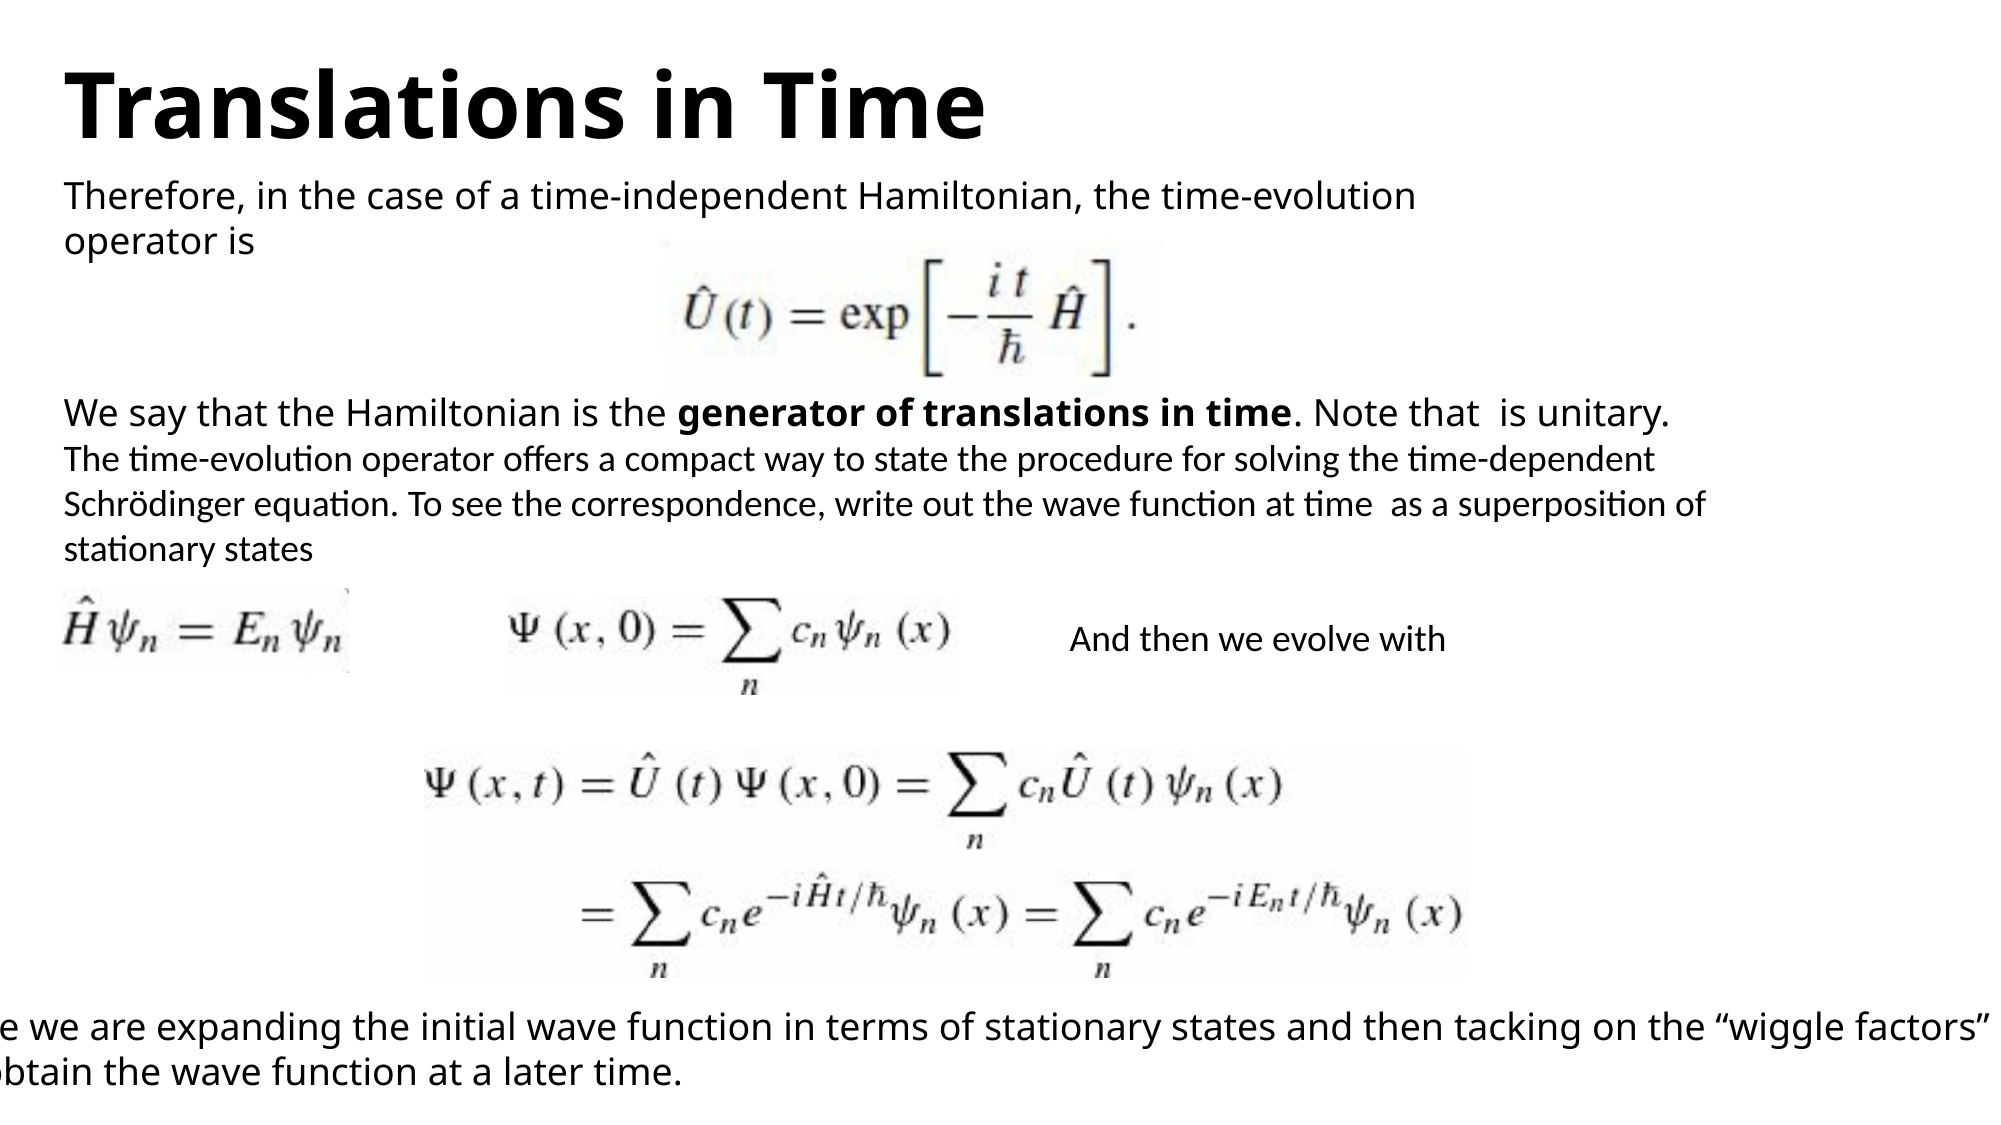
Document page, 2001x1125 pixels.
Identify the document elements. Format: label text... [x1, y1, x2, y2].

text_box Translations in Time [48, 0, 1774, 218]
text_box Here we are expanding the initial wave function in terms of stationary states and then tacking on the “wiggle factors” to obtain the wave function at a later time. [0, 995, 2000, 1100]
picture [62, 587, 349, 673]
picture [494, 571, 959, 701]
picture [660, 239, 1163, 402]
text_box Therefore, in the case of a time-independent Hamiltonian, the time-evolution operator is [48, 164, 1581, 270]
picture [404, 731, 1469, 996]
